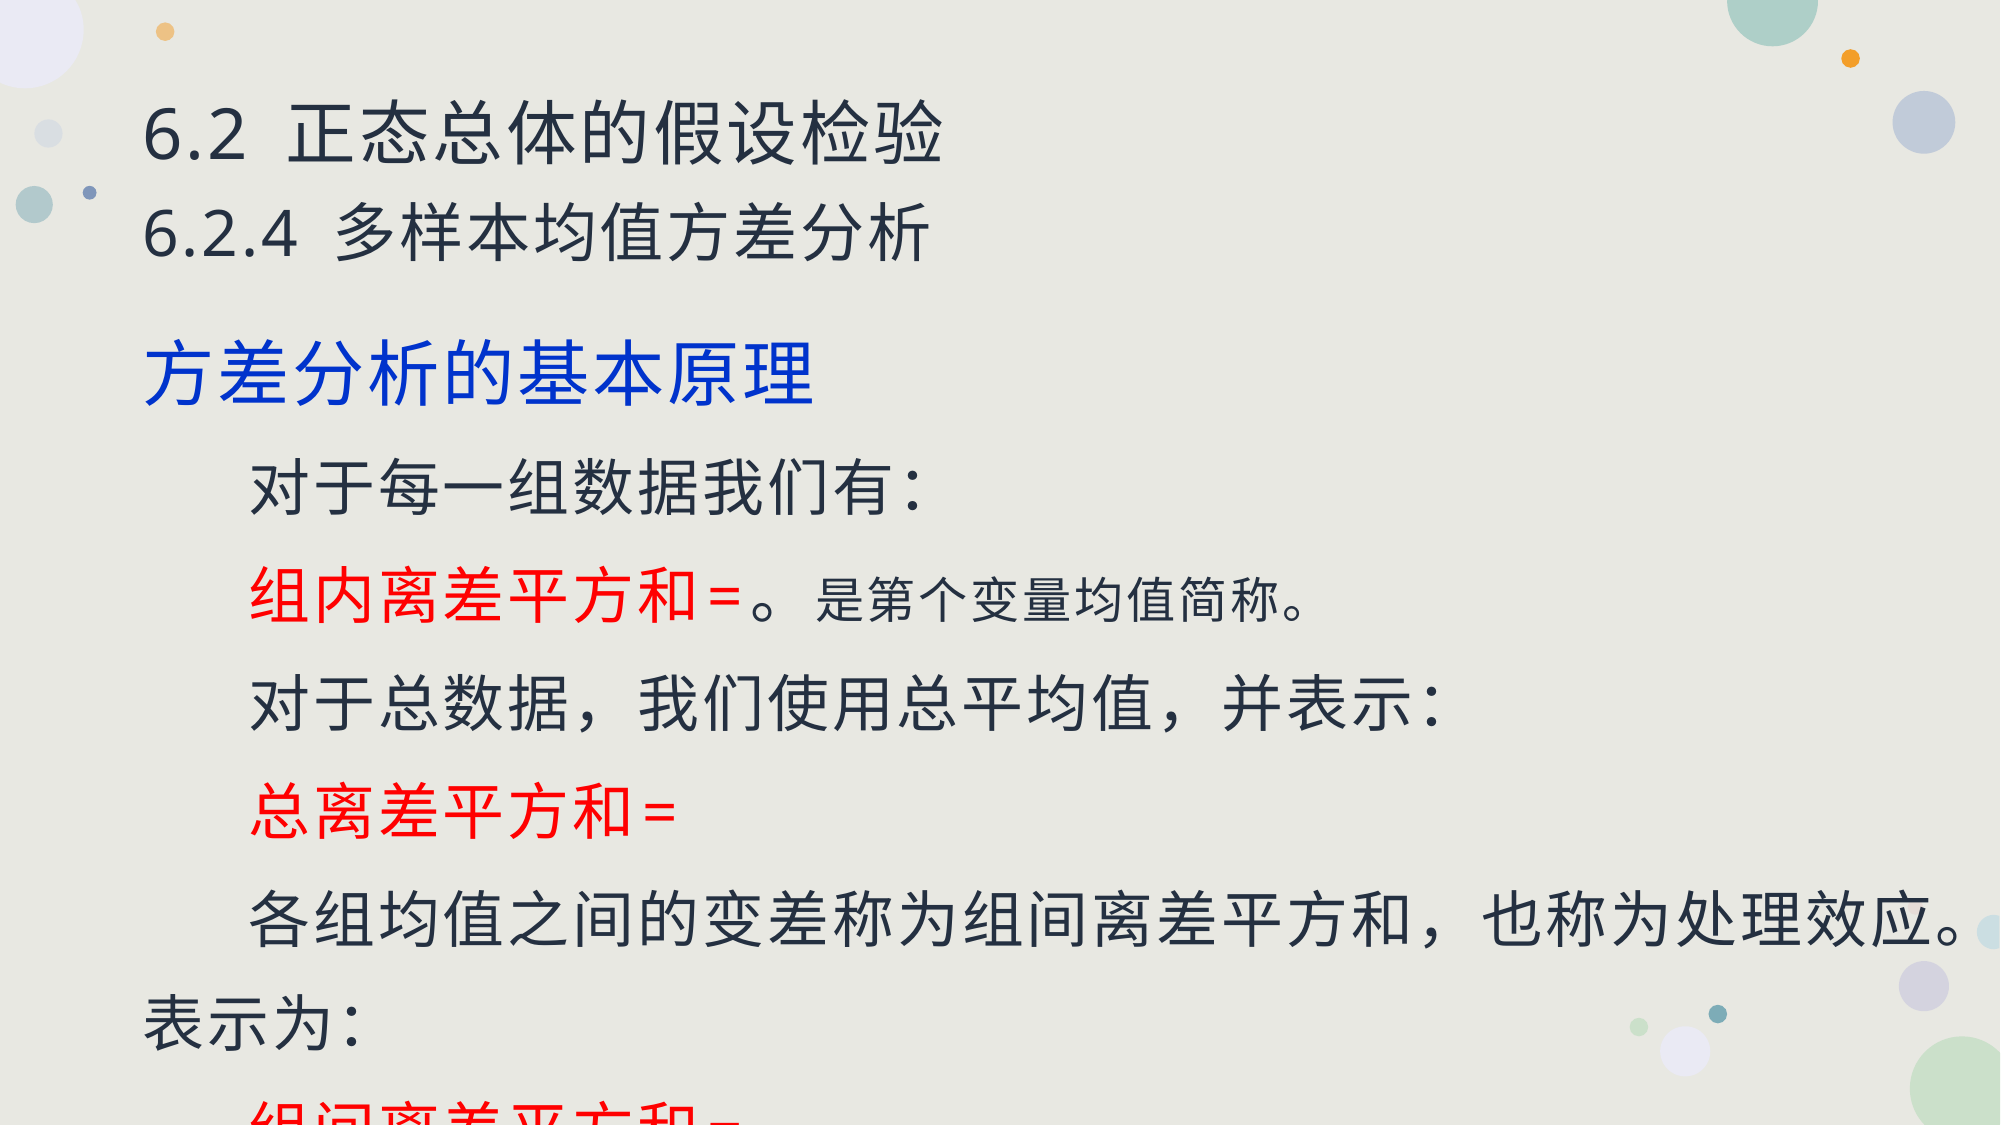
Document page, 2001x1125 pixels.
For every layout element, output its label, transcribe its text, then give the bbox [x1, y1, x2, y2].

title 6.2 正态总体的假设检验 6.2.4 多样本均值方差分析 [127, 59, 1877, 278]
